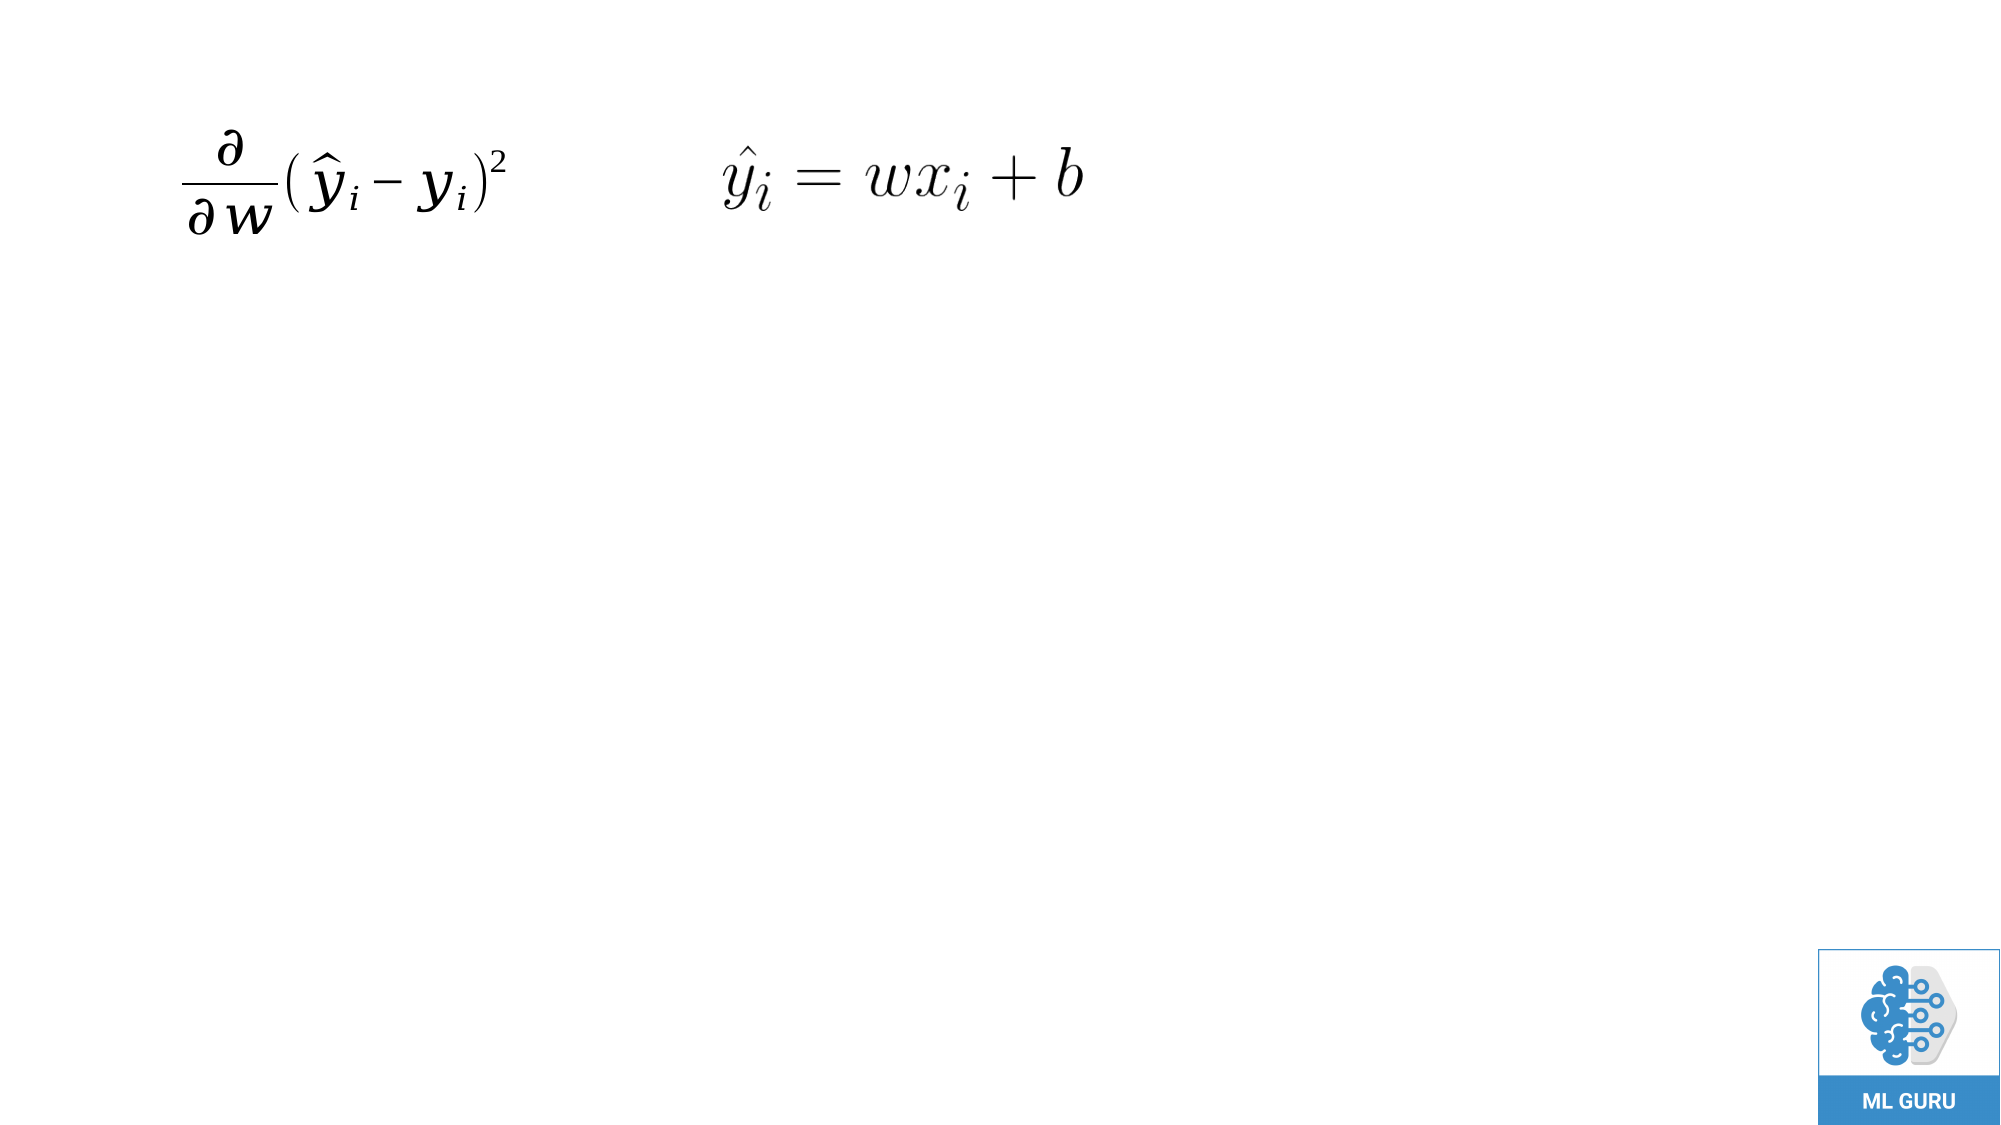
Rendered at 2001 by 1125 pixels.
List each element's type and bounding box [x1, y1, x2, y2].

picture [1818, 949, 2000, 1125]
picture [722, 145, 1083, 211]
